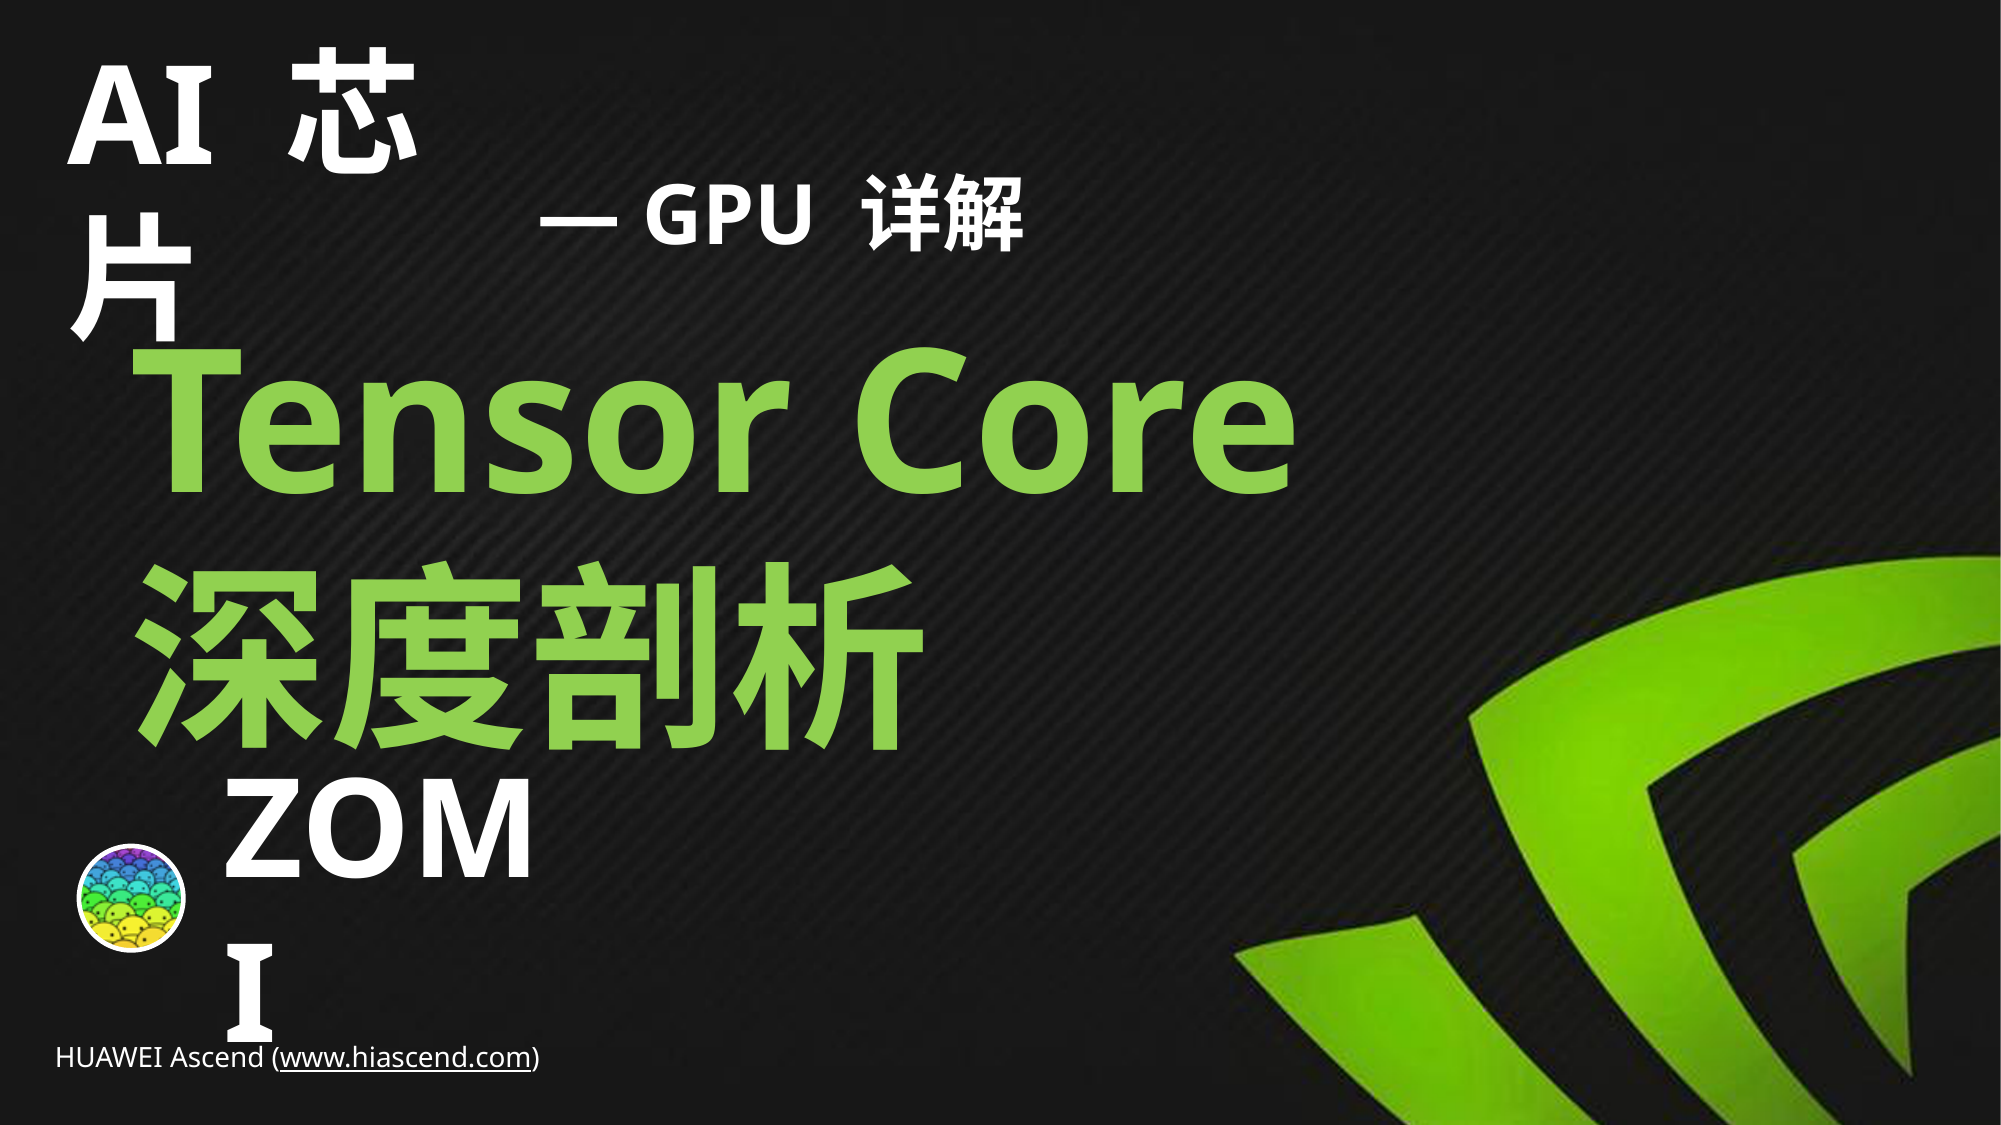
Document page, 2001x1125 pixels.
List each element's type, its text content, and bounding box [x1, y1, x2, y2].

title AI 芯片 [52, 113, 568, 271]
text_box Tensor Core 深度剖析 [114, 255, 1438, 811]
subtitle ZOMI [208, 846, 557, 965]
picture [0, 0, 2001, 1125]
text_box — GPU 详解 [522, 154, 1041, 269]
